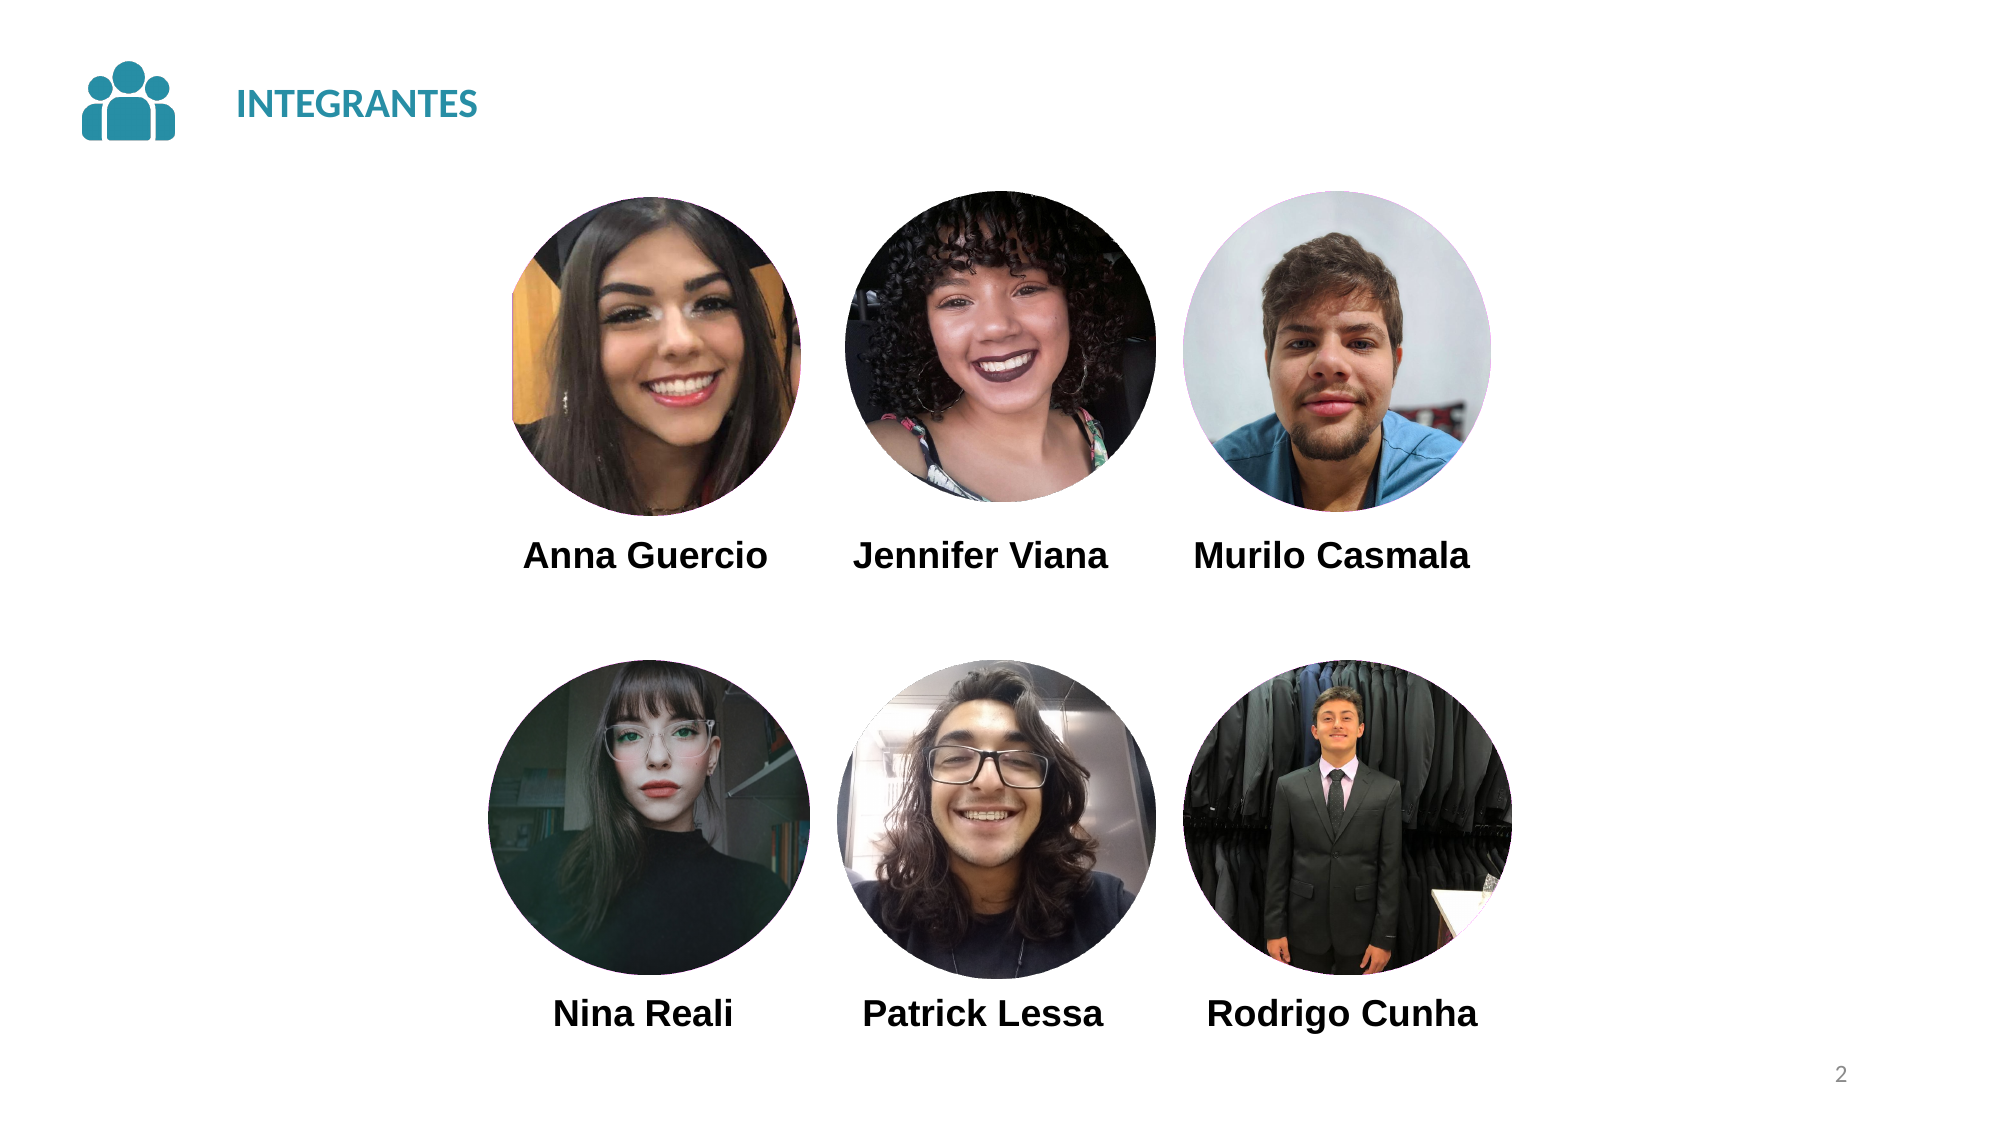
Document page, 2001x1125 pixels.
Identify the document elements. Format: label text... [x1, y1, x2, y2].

picture [82, 54, 175, 147]
slide_number 2 [1737, 1042, 1863, 1104]
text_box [488, 191, 1512, 1043]
text_box INTEGRANTES [221, 67, 494, 133]
